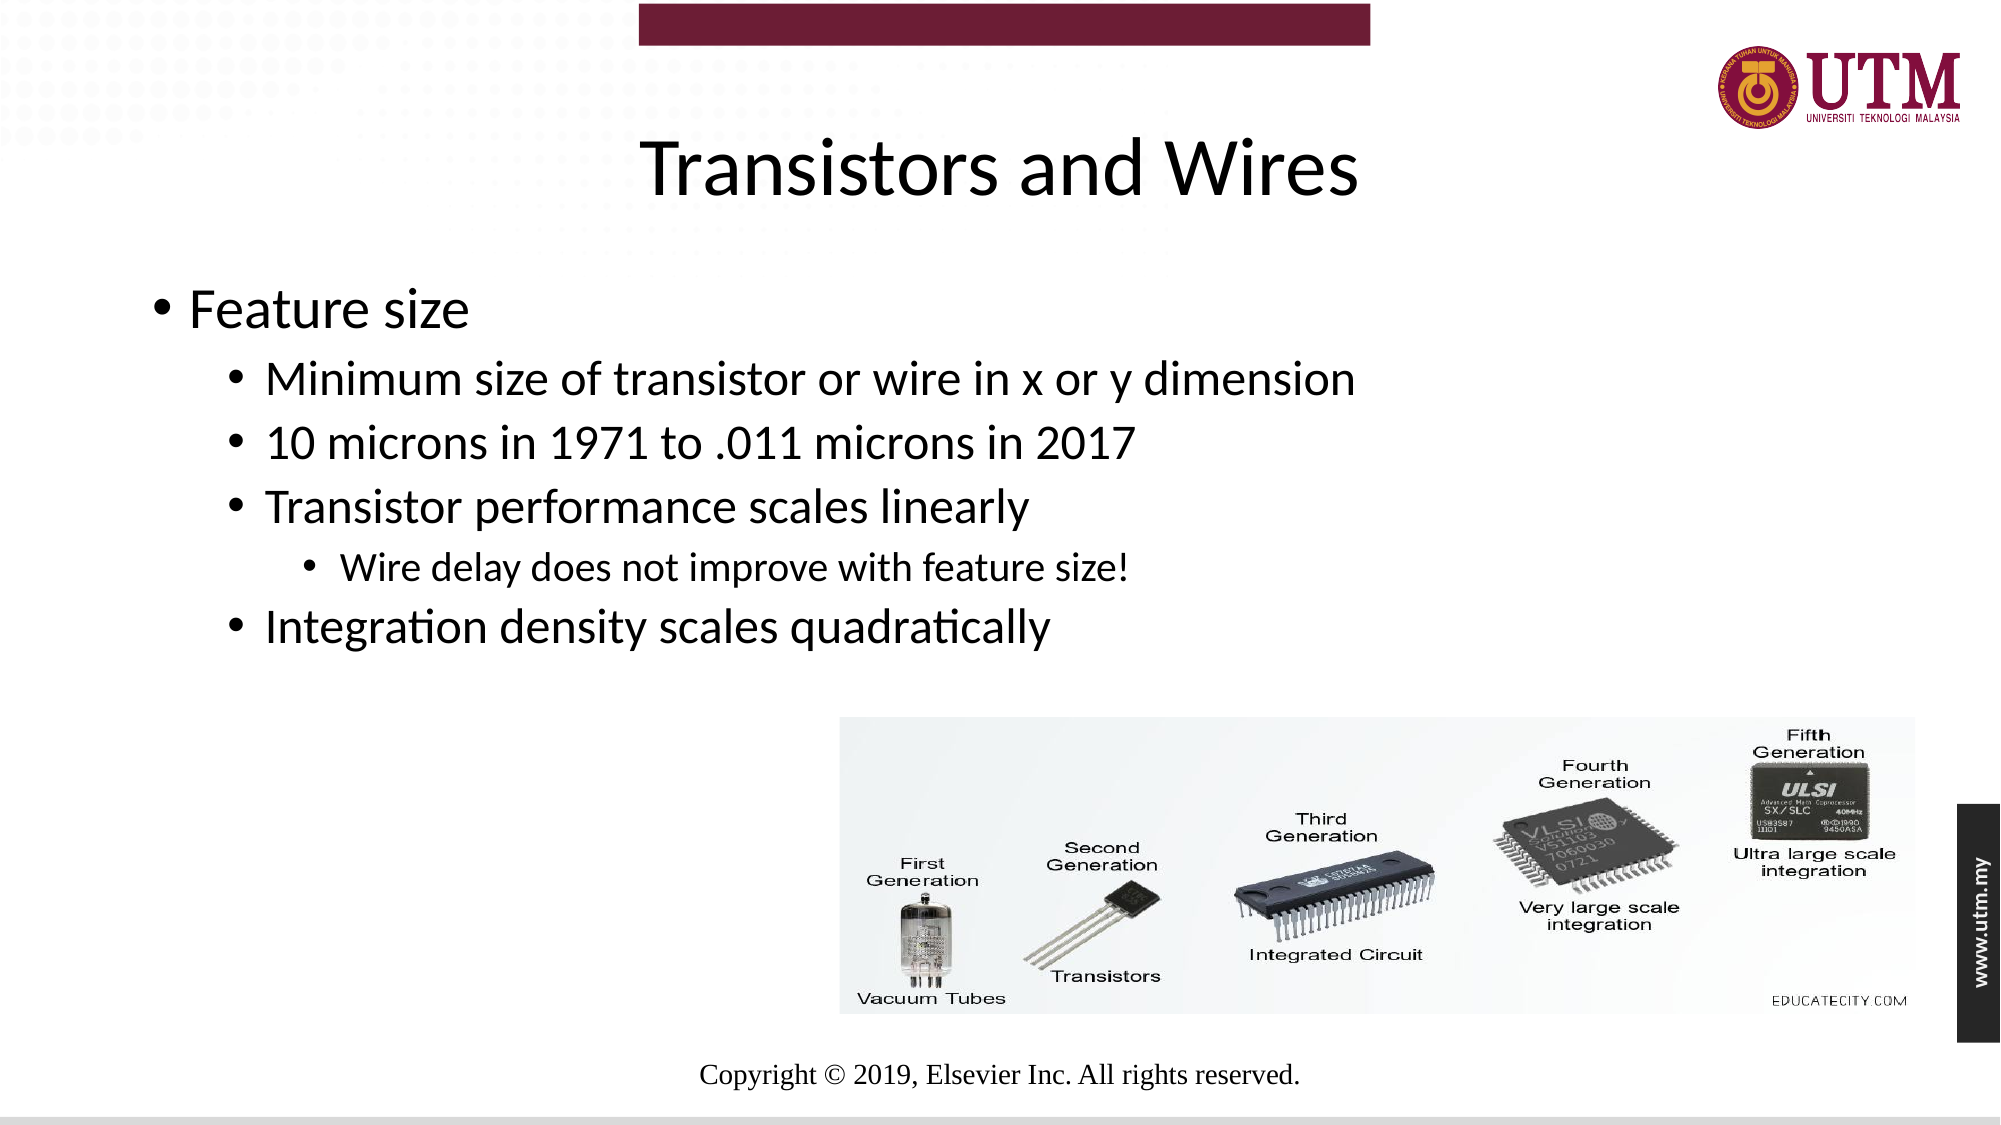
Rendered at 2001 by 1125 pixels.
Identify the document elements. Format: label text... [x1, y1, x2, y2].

picture [1718, 46, 1960, 129]
picture [839, 717, 1916, 1014]
footer Copyright © 2019, Elsevier Inc. All rights reserved. [662, 1042, 1338, 1103]
title Transistors and Wires [137, 59, 1863, 271]
list Feature size Minimum size of transistor or wire in x or y dimension 10 microns in 1971 to .011 microns in 2017 Transistor performance scales linearly Wire delay does not improve with feature size! Integration density scales quadratically [137, 271, 1863, 689]
picture [1, 0, 1168, 301]
